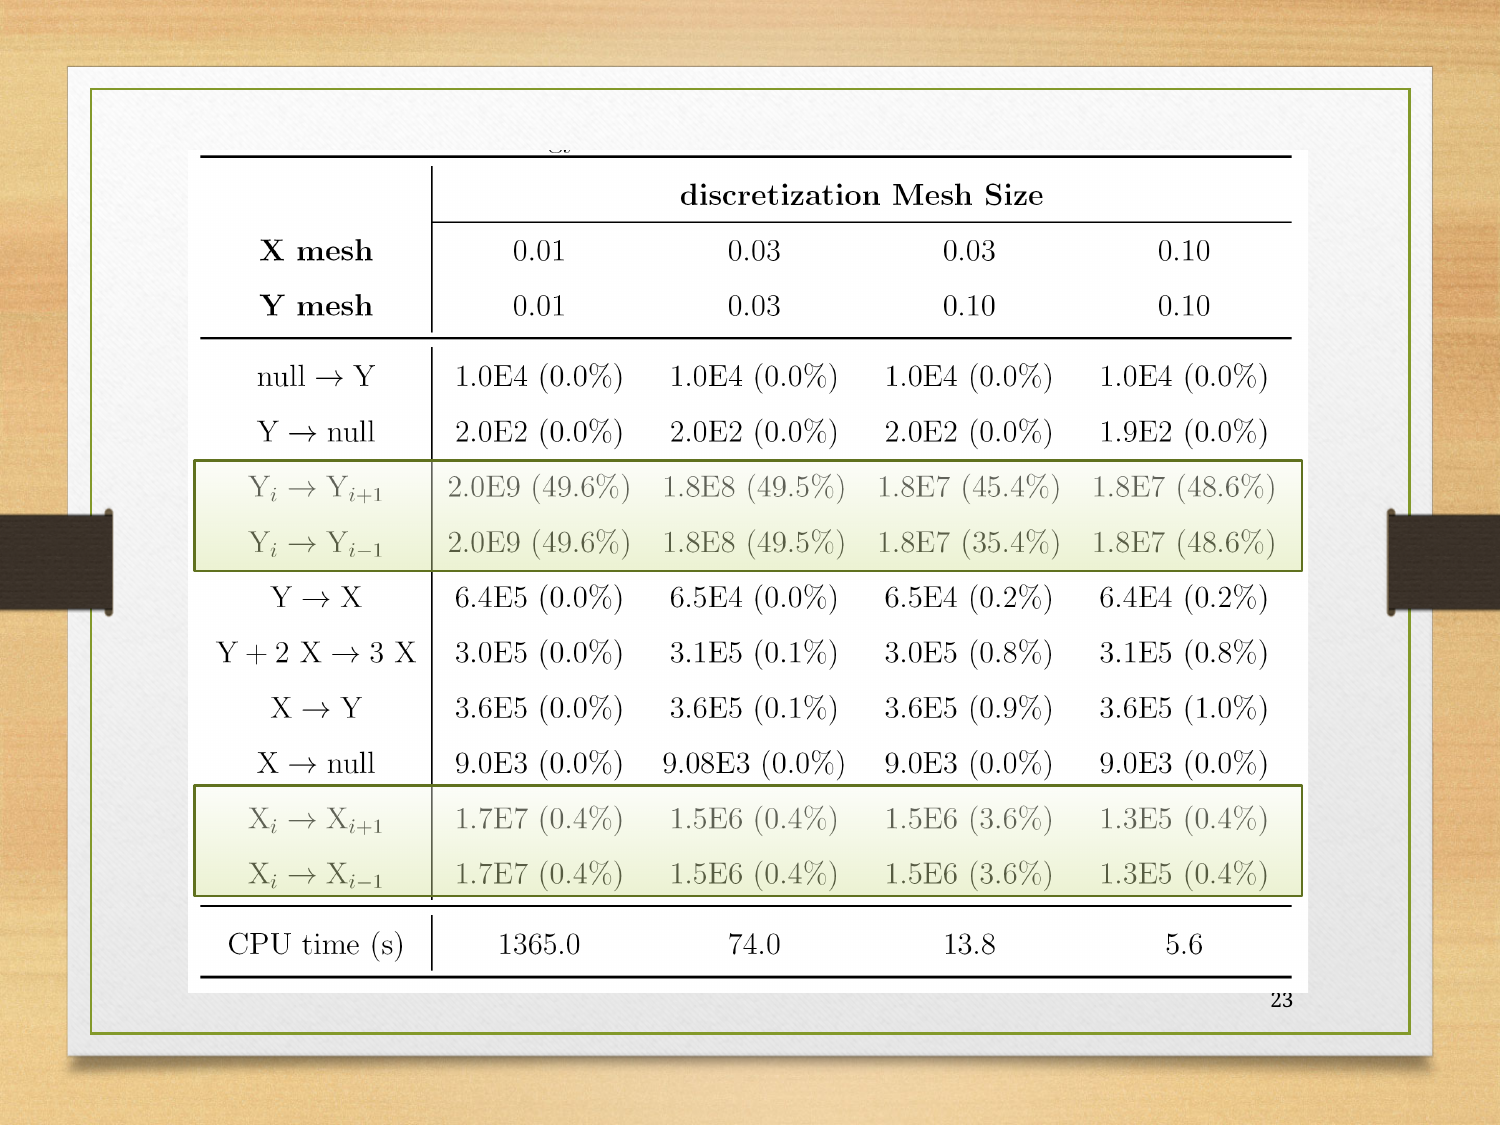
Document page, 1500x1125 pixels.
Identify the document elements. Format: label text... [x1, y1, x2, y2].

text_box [187, 149, 1309, 993]
slide_number 23 [1243, 993, 1309, 1024]
picture [0, 0, 1500, 1125]
